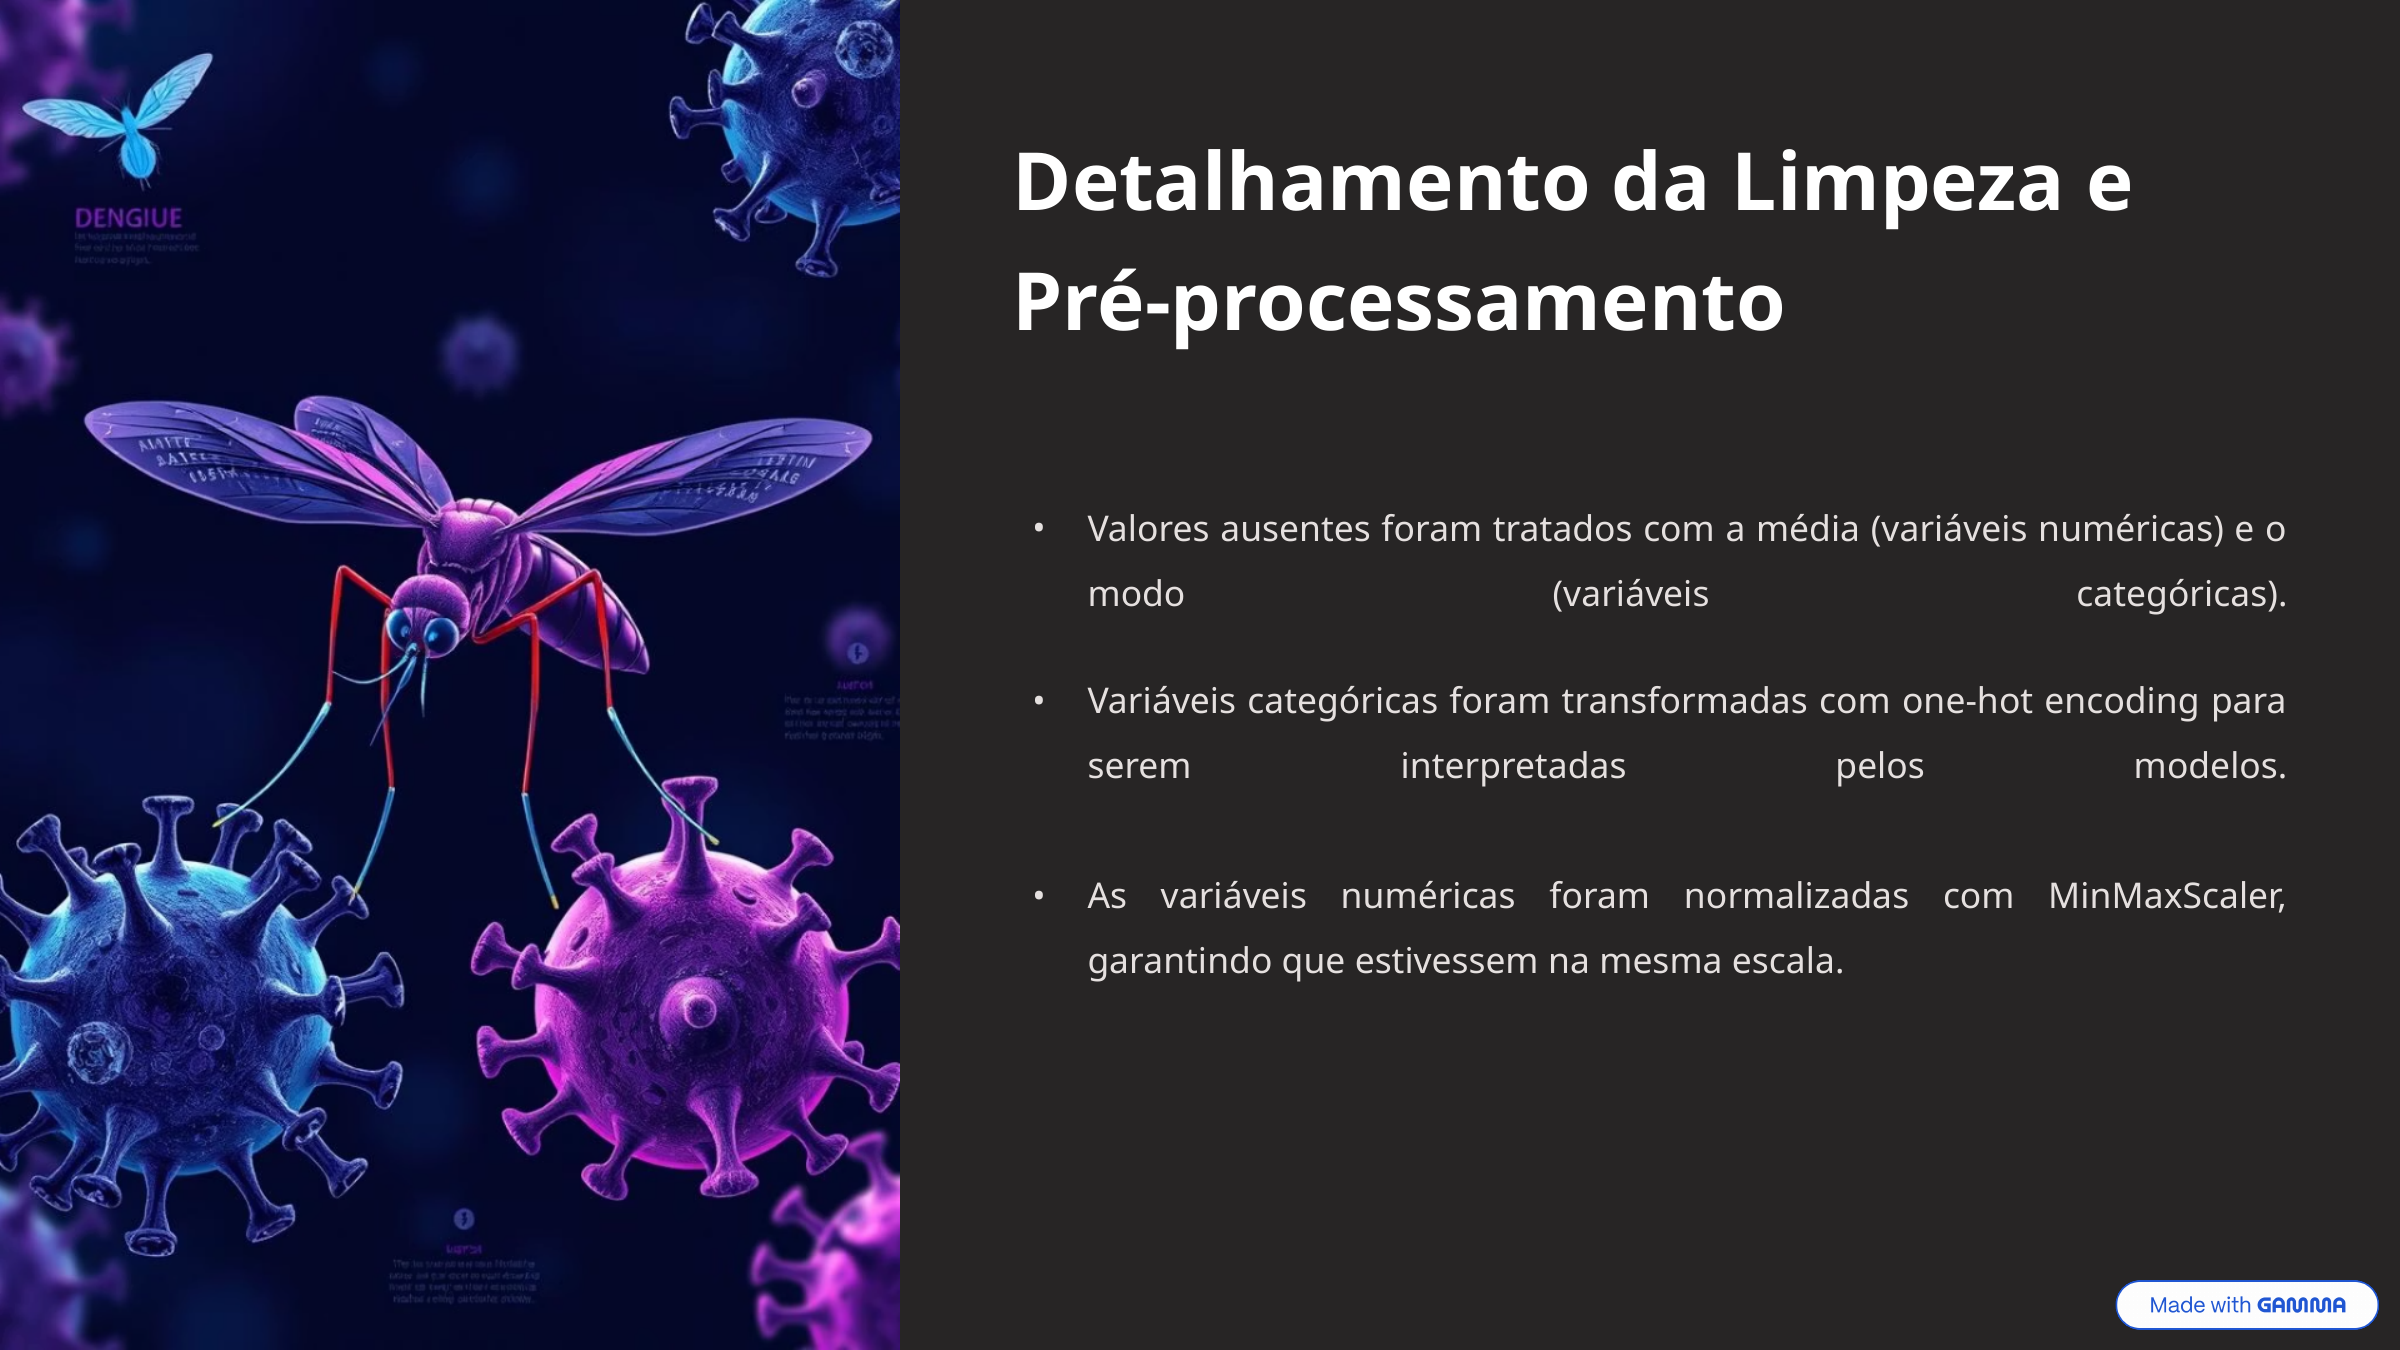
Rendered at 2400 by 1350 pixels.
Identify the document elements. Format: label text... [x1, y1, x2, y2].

text_box Detalhamento da Limpeza e Pré-processamento [1012, 107, 2288, 309]
picture [2106, 1271, 2389, 1339]
picture [0, 0, 901, 1350]
text_box Valores ausentes foram tratados com a média (variáveis numéricas) e o modo (variáveis categóricas). Variáveis categóricas foram transformadas com one-hot encoding para serem interpretadas pelos modelos. As variáveis numéricas foram normalizadas com MinMaxScaler, garantindo que estivessem na mesma escala. [1012, 483, 2288, 1063]
